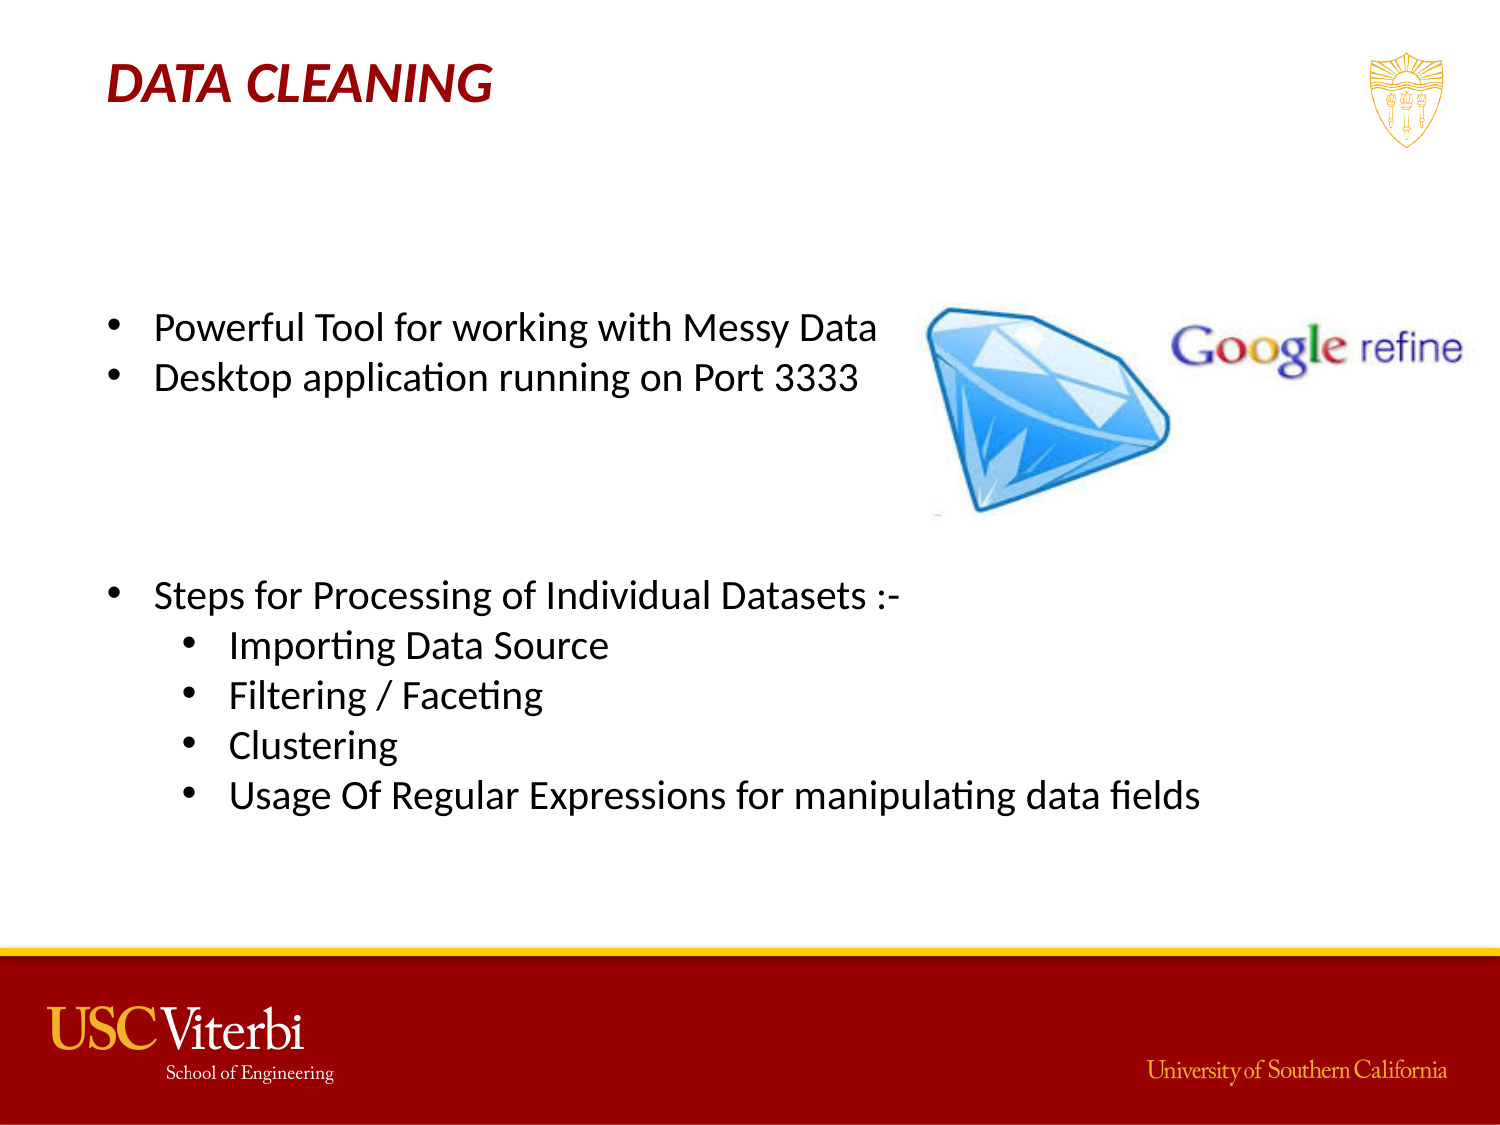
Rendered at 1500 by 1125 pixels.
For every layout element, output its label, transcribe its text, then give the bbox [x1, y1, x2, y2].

text_box Powerful Tool for working with Messy Data Desktop application running on Port 3333 [92, 292, 897, 457]
picture [899, 291, 1484, 532]
text_box DATA CLEANING [92, 37, 1327, 122]
picture [47, 1006, 334, 1084]
picture [1147, 1059, 1447, 1086]
picture [1345, 39, 1468, 162]
text_box Steps for Processing of Individual Datasets :- Importing Data Source Filtering / Faceting Clustering Usage Of Regular Expressions for manipulating data fields [92, 510, 1401, 875]
